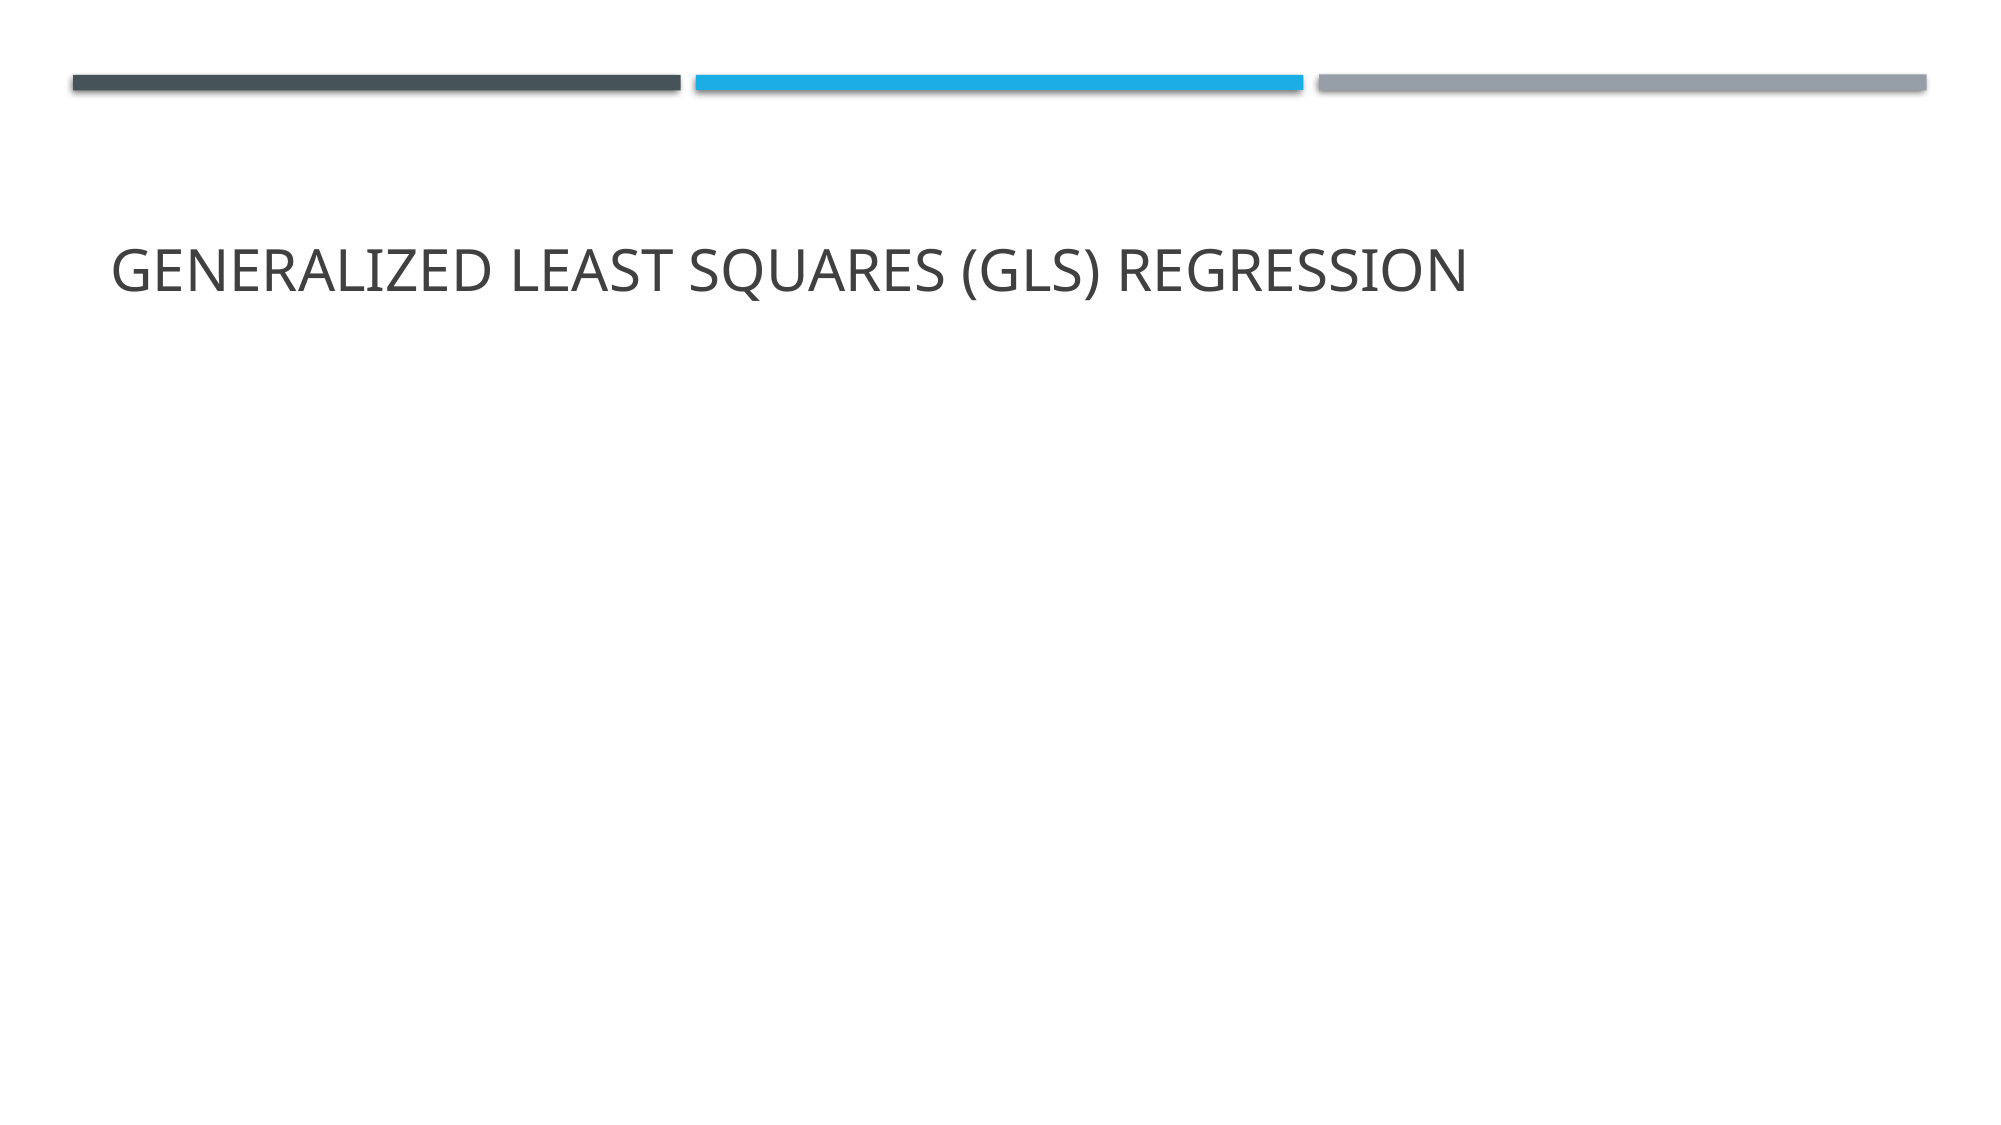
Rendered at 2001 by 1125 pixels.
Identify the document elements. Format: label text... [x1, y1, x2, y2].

title Generalized least squares (GLS) regression [95, 115, 1905, 311]
